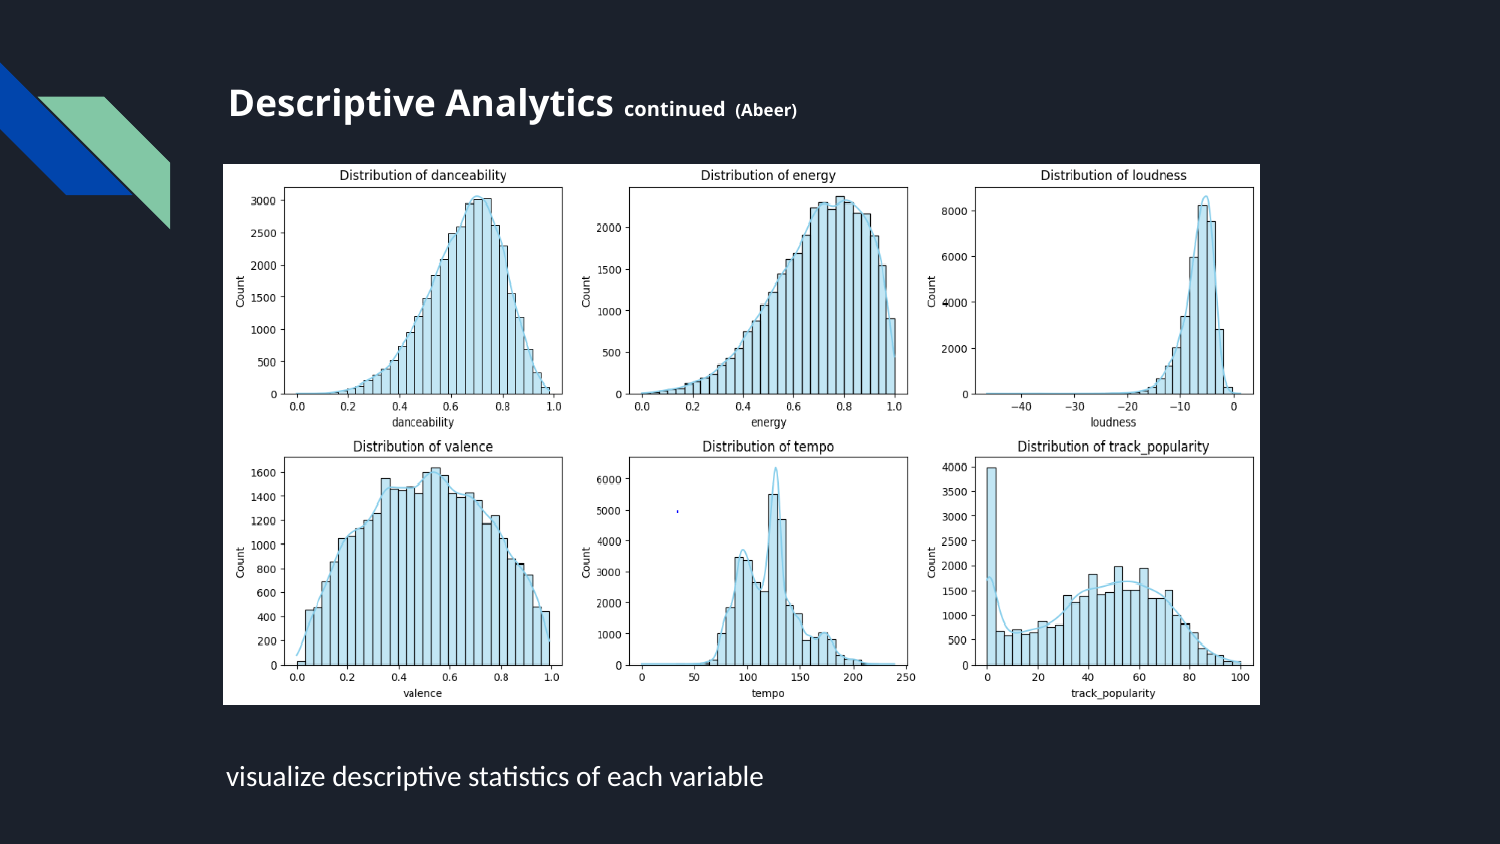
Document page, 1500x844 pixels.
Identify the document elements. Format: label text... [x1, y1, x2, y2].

title Descriptive Analytics continued (Abeer) [212, 64, 1368, 140]
list [28, 549, 1350, 730]
picture [223, 163, 1260, 705]
text_box visualize descriptive statistics of each variable [211, 729, 1248, 807]
